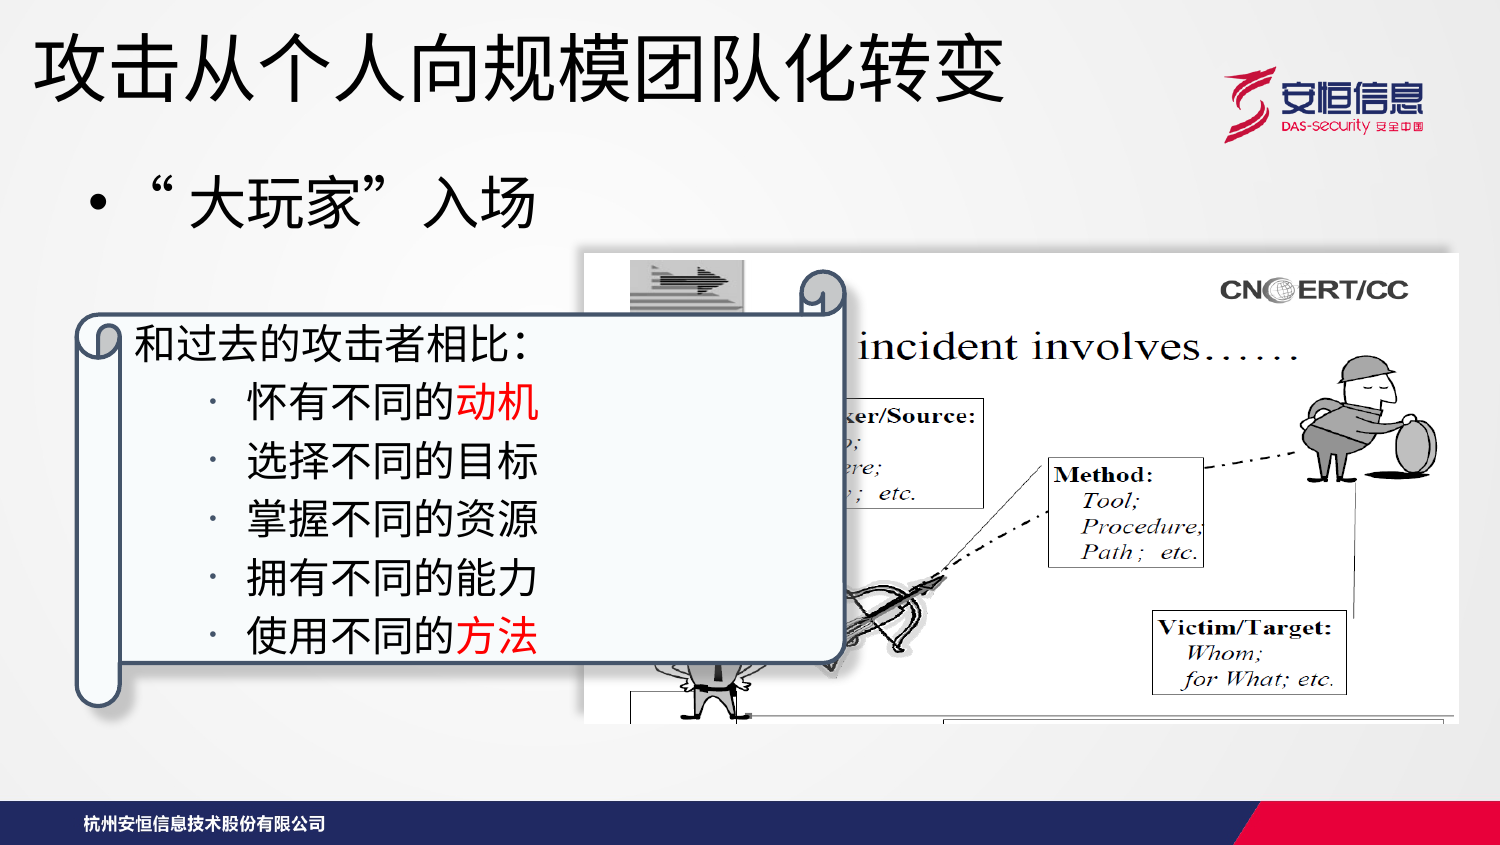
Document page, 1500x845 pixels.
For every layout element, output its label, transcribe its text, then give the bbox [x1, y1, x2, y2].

list “大玩家”入场 [73, 166, 1424, 724]
picture [0, 0, 1500, 845]
text_box 和过去的攻击者相比： 怀有不同的动机 选择不同的目标 掌握不同的资源 拥有不同的能力 使用不同的方法 [76, 314, 584, 707]
text_box 攻击从个人向规模团队化转变 [17, 14, 1500, 119]
